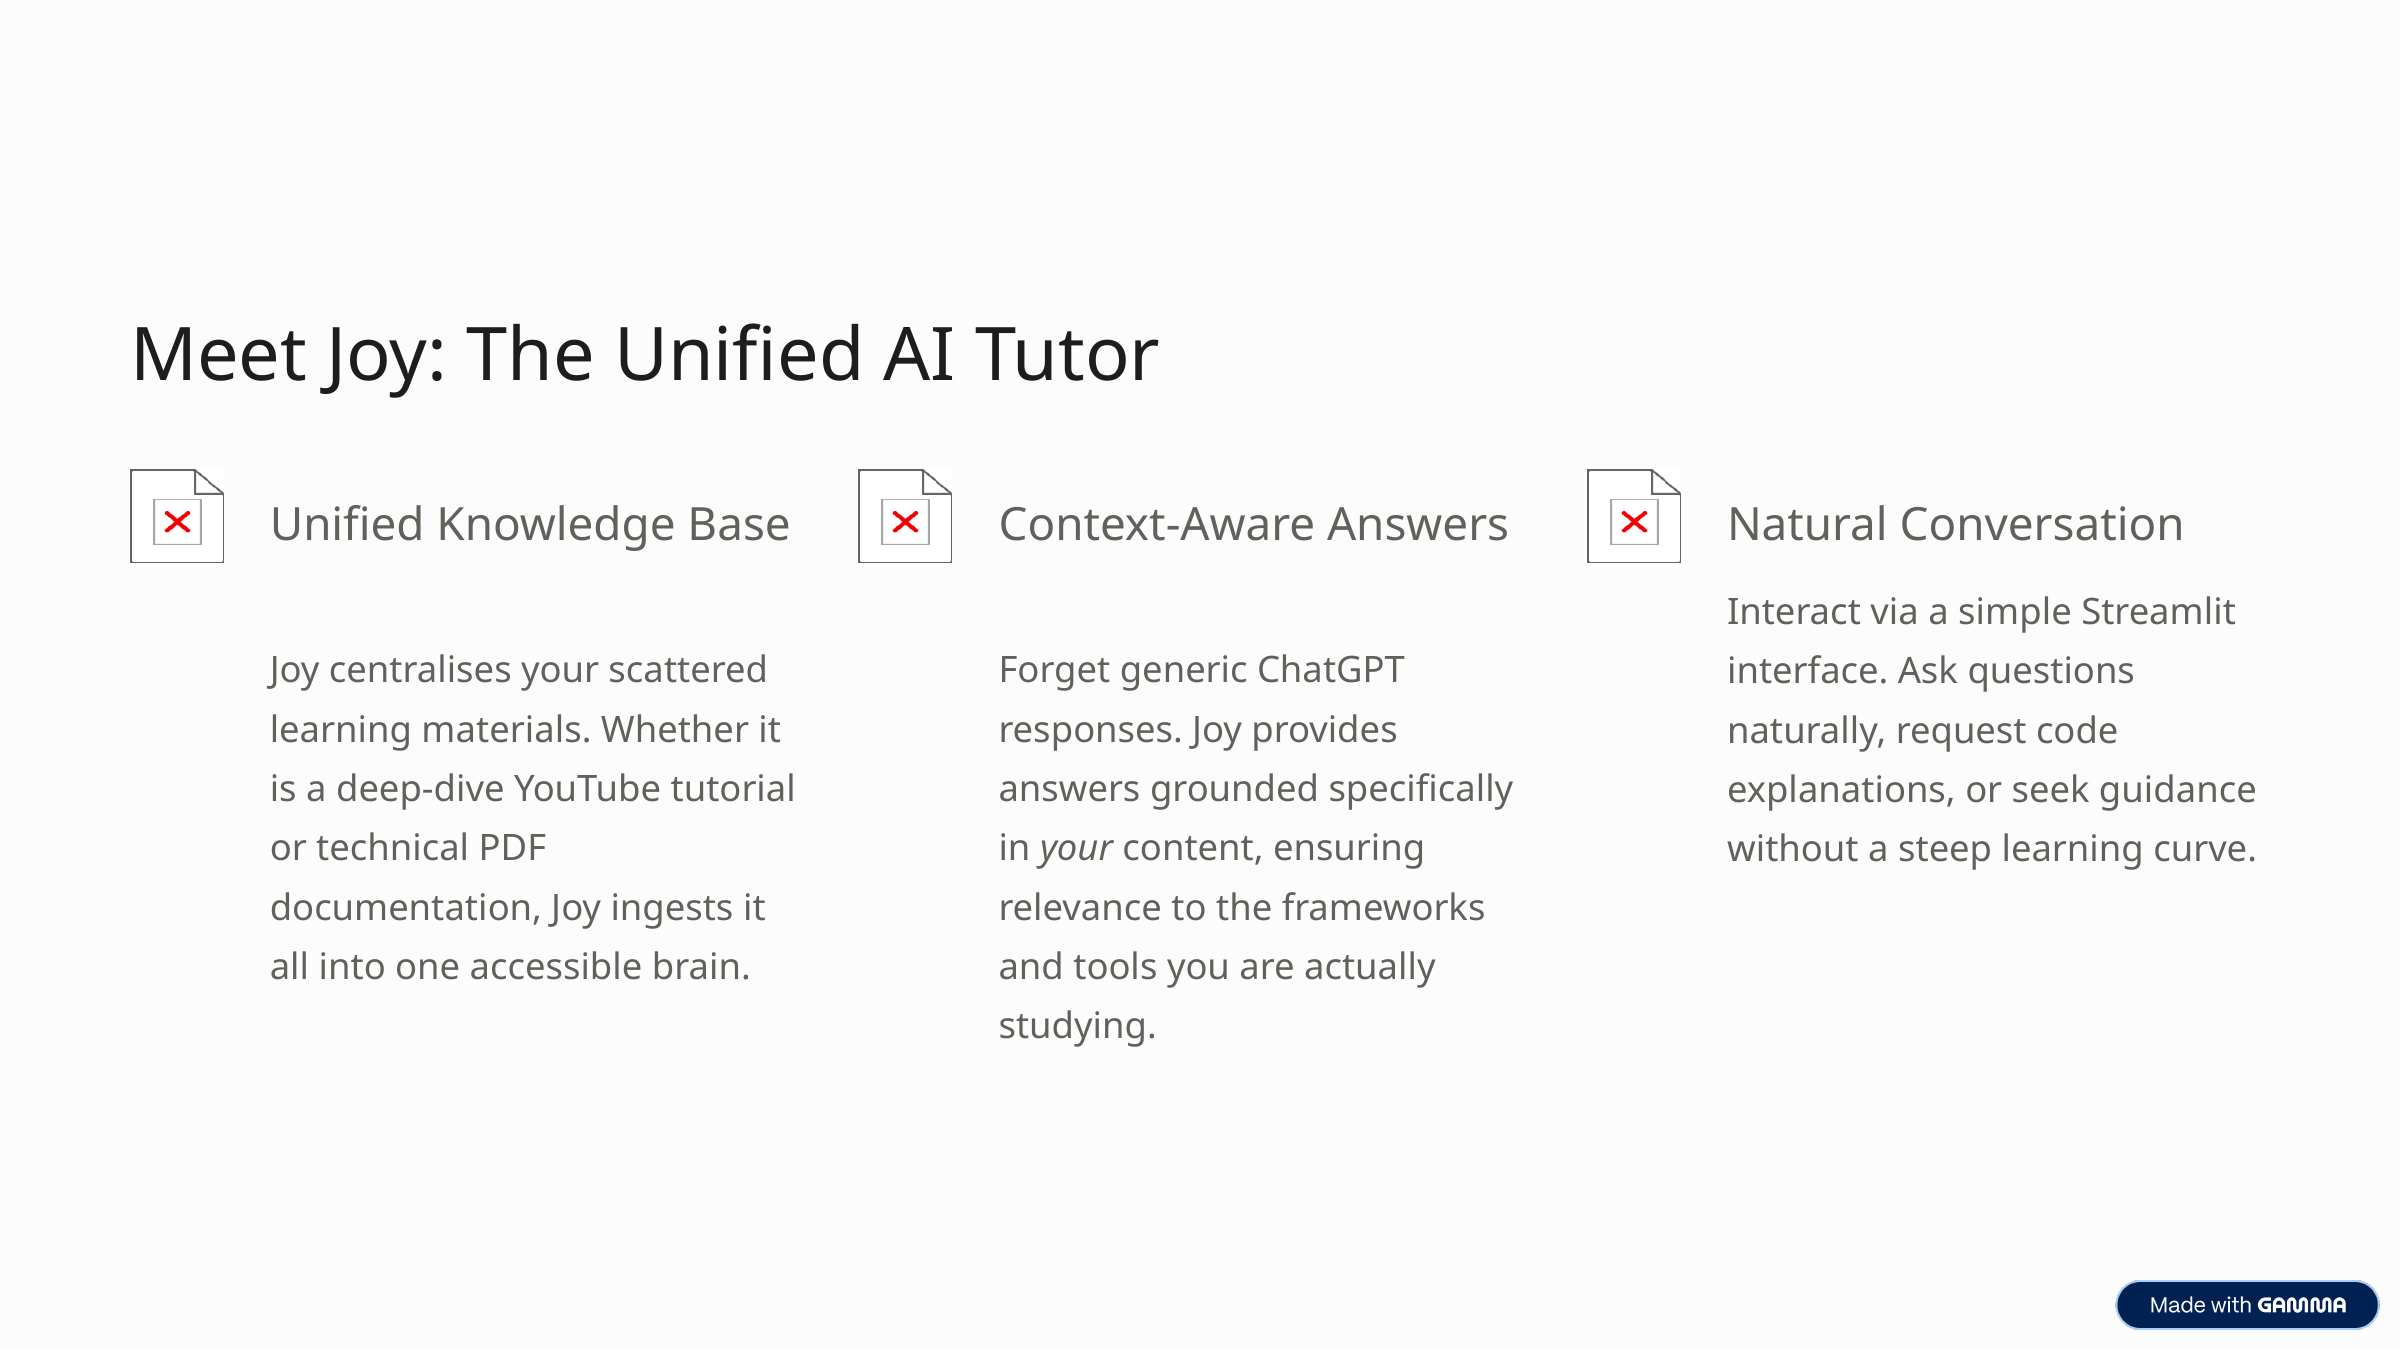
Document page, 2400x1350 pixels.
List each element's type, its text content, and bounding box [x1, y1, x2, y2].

text_box Interact via a simple Streamlit interface. Ask questions naturally, request code explanations, or seek guidance without a steep learning curve. [1727, 572, 2270, 930]
picture [130, 469, 224, 564]
text_box Natural Conversation [1727, 492, 2225, 551]
text_box Forget generic ChatGPT responses. Joy provides answers grounded specifically in your content, ensuring relevance to the frameworks and tools you are actually studying. [998, 630, 1542, 1048]
picture [858, 469, 952, 564]
text_box Joy centralises your scattered learning materials. Whether it is a deep-dive YouTube tutorial or technical PDF documentation, Joy ingests it all into one accessible brain. [269, 630, 813, 988]
text_box Meet Joy: The Unified AI Tutor [130, 302, 1245, 396]
picture [2106, 1271, 2389, 1339]
picture [1587, 469, 1681, 564]
text_box Unified Knowledge Base [269, 492, 813, 609]
text_box Context-Aware Answers [998, 492, 1542, 609]
